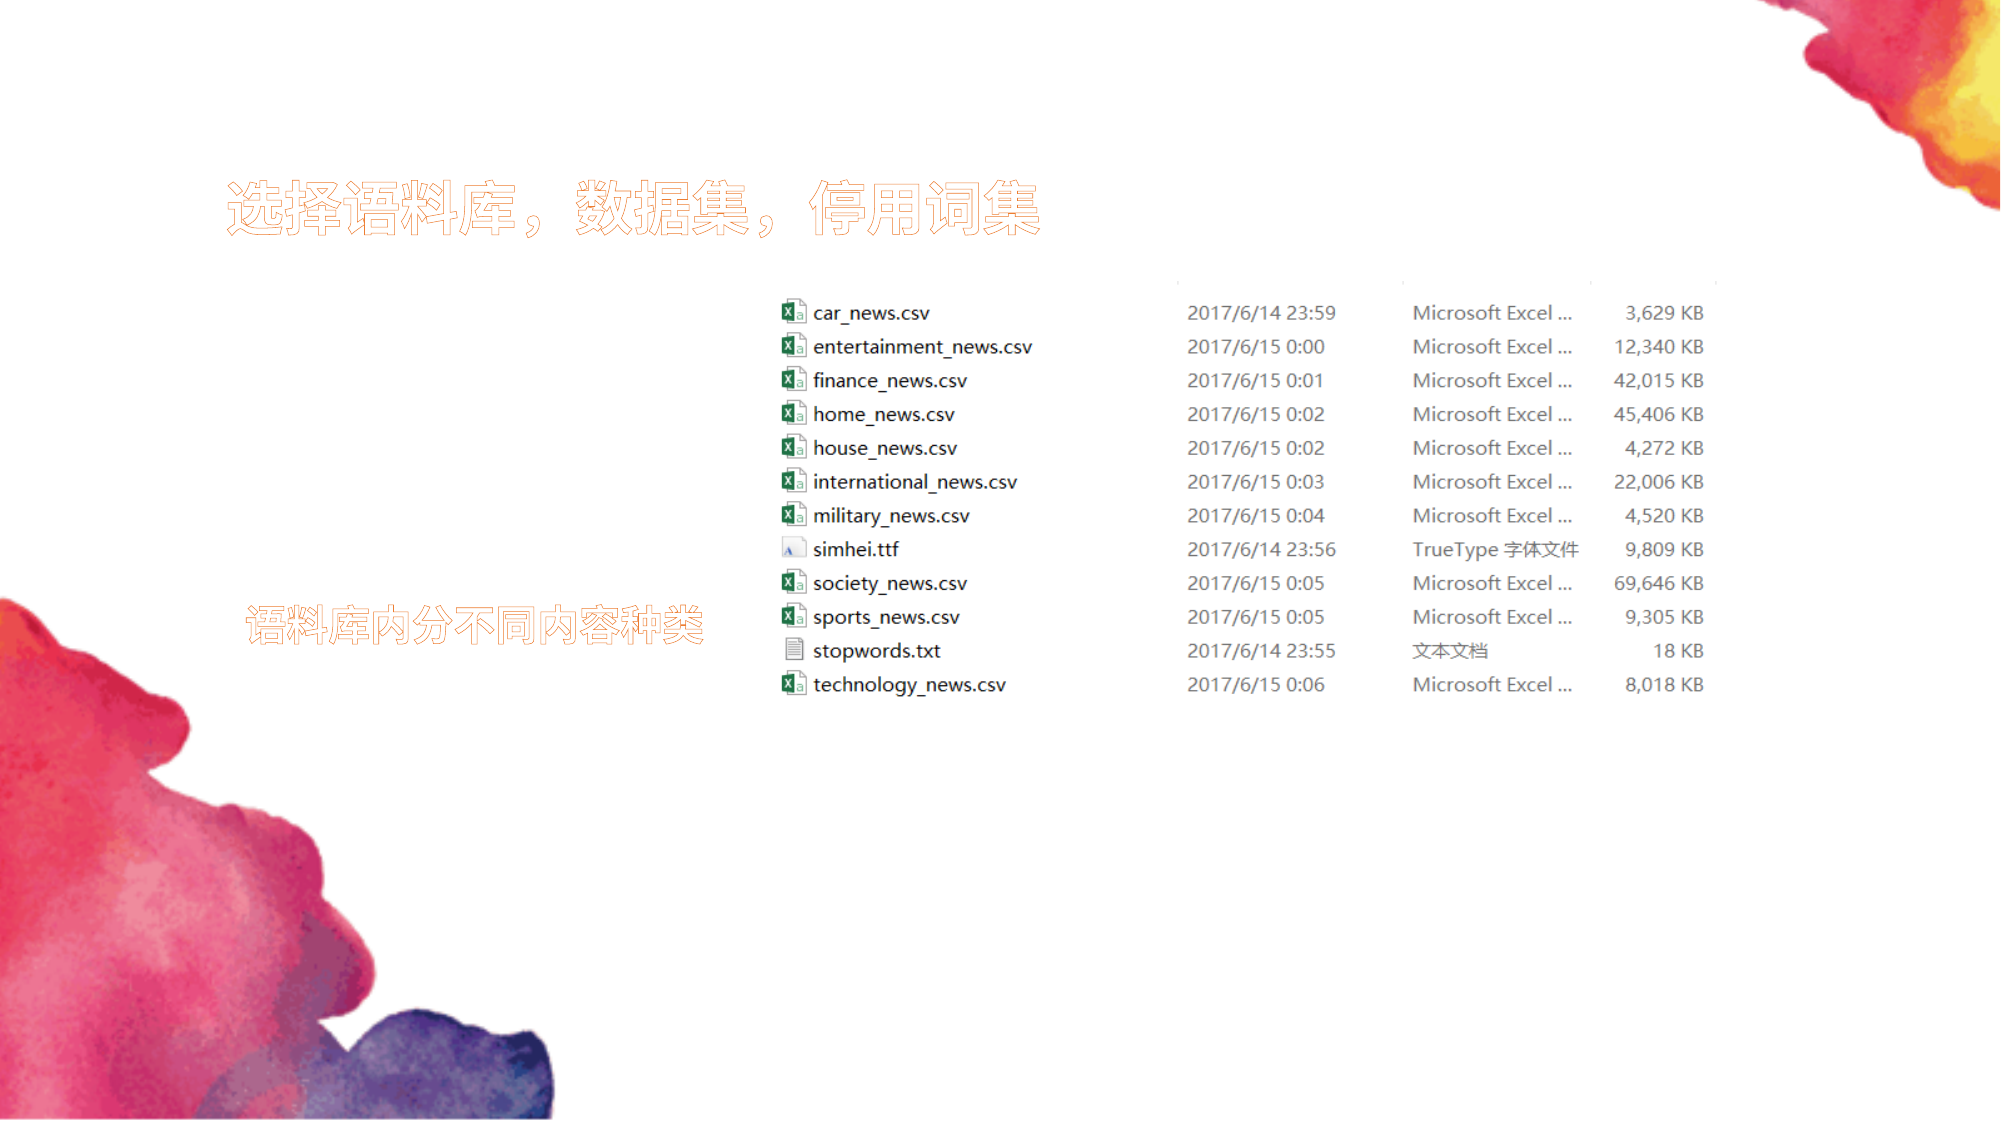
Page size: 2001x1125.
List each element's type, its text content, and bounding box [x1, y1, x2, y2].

text_box 语料库内分不同内容种类 [230, 591, 719, 657]
picture [0, 0, 2001, 1125]
text_box 选择语料库，数据集，停用词集 [210, 164, 1056, 249]
